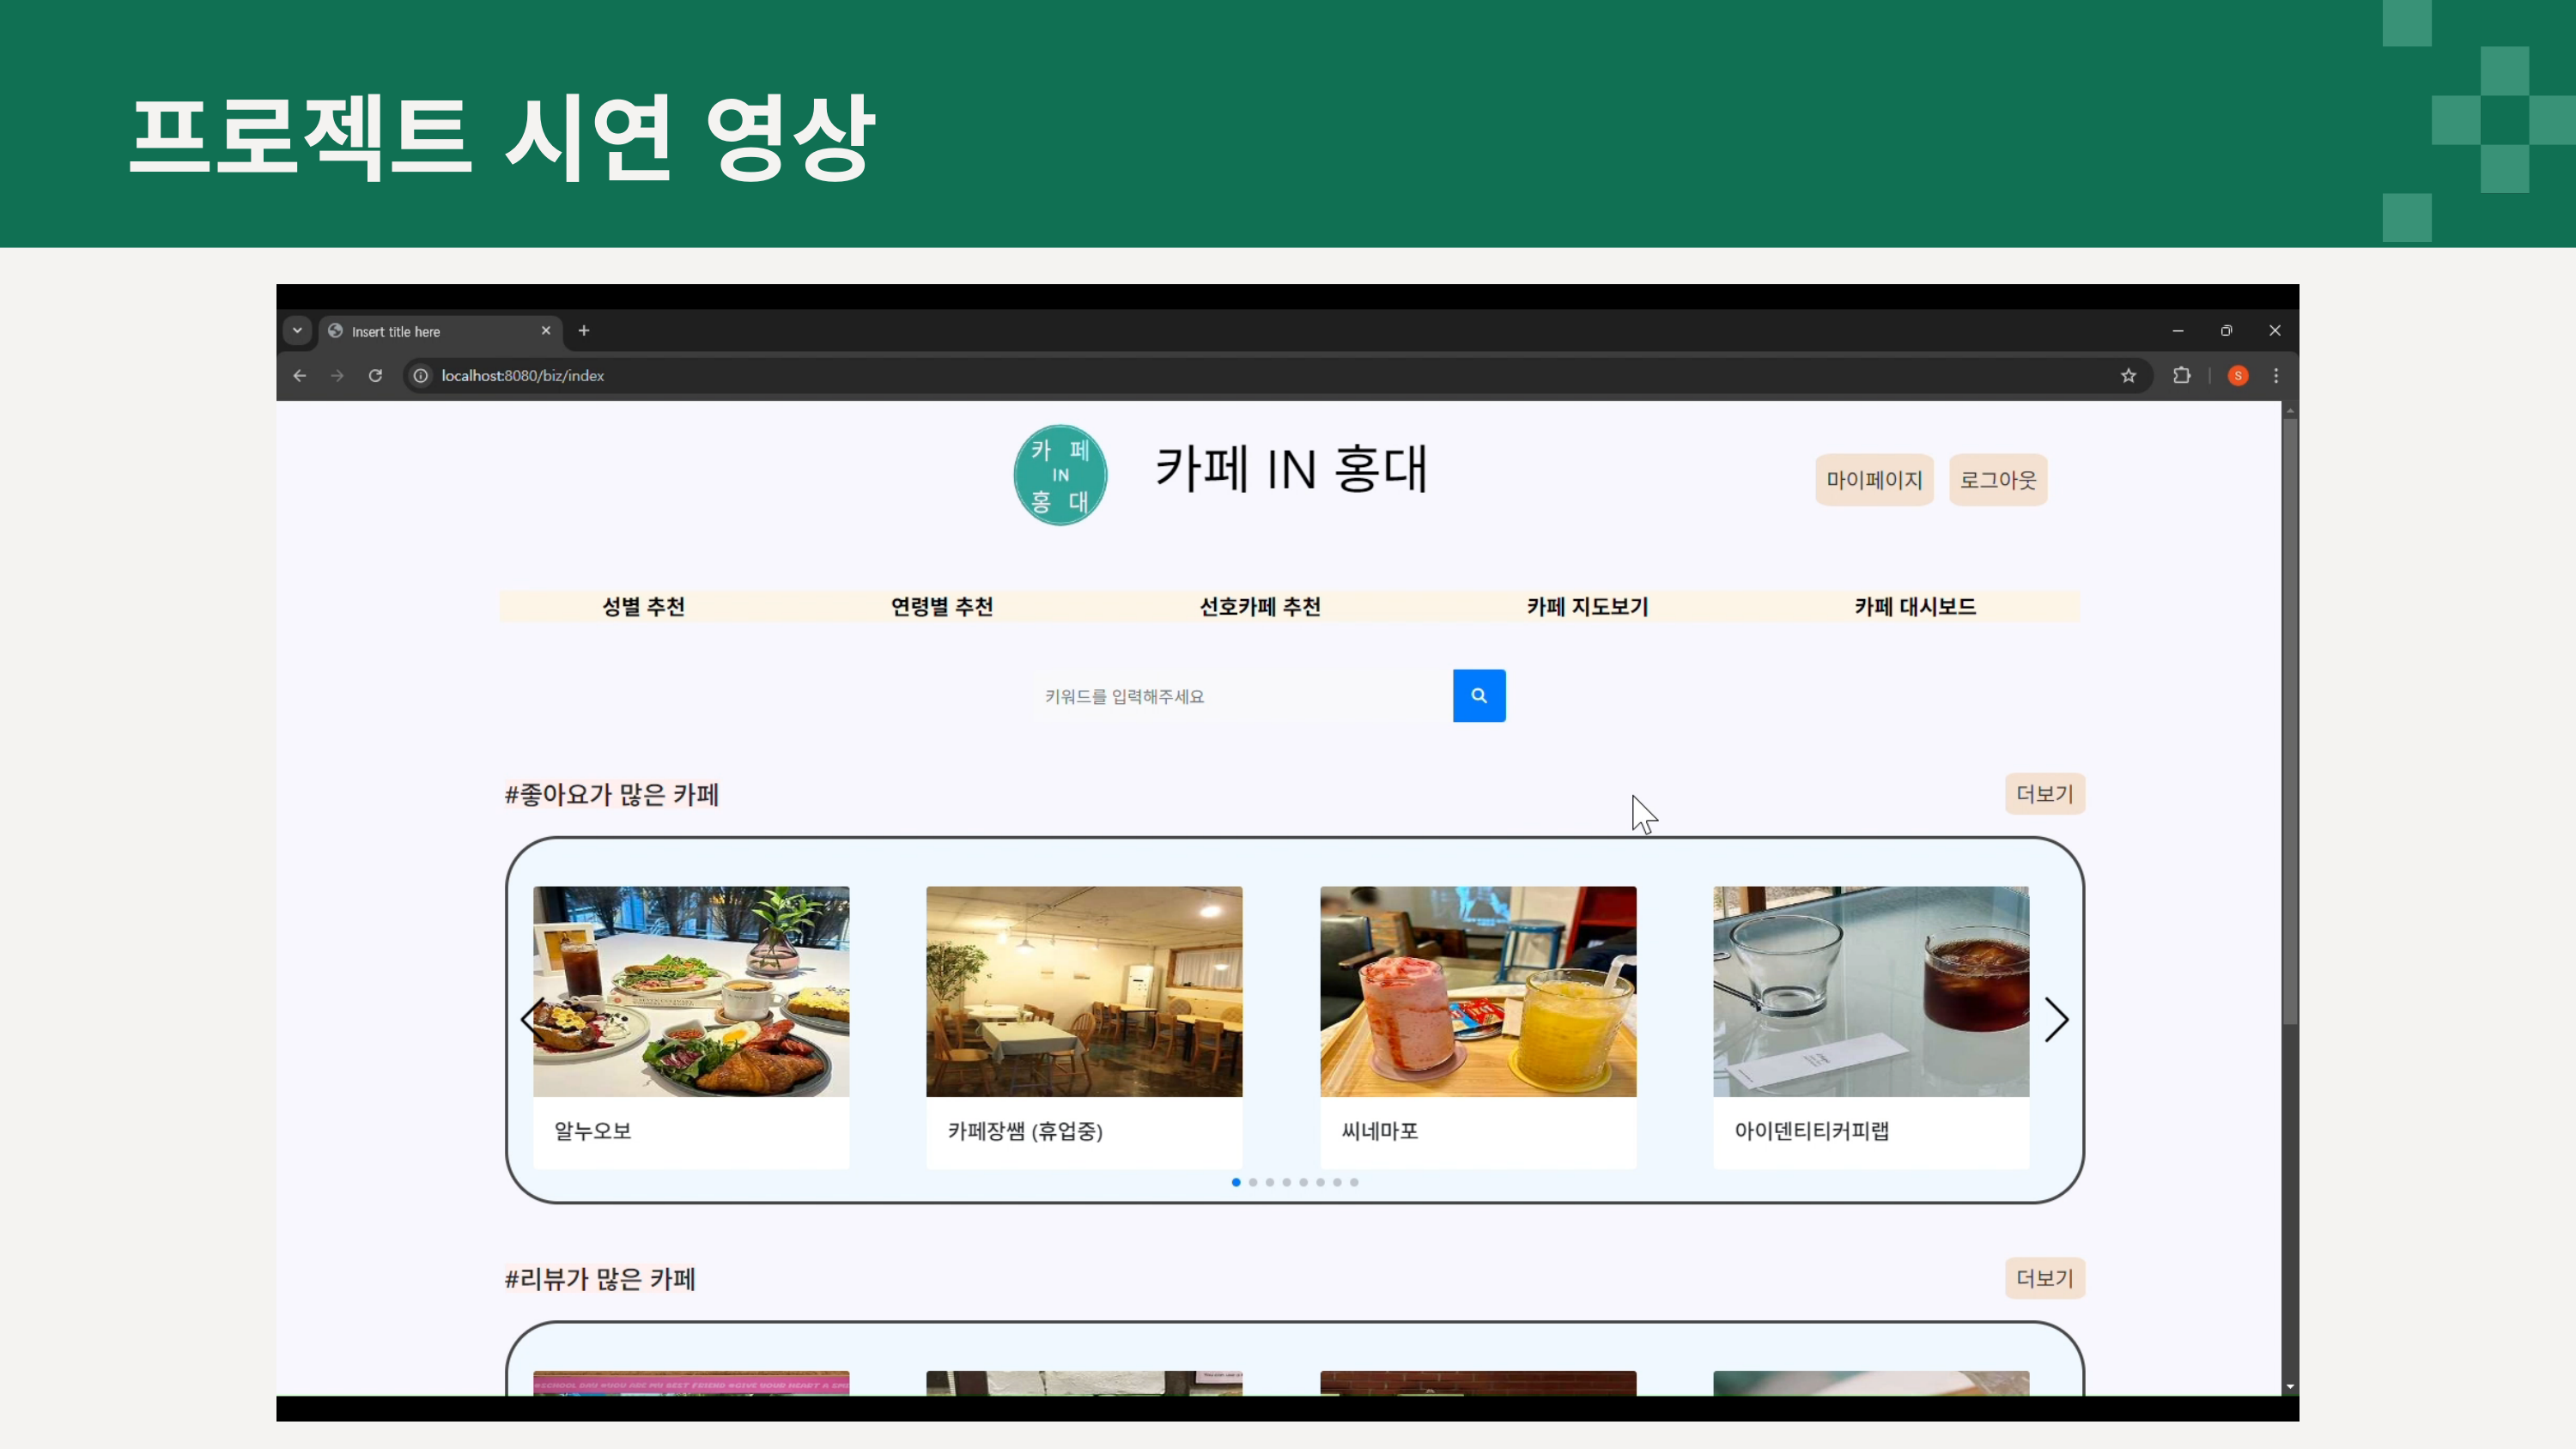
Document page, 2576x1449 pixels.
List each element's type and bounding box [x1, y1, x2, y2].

picture [0, 0, 2576, 249]
text_box [276, 283, 2300, 1422]
